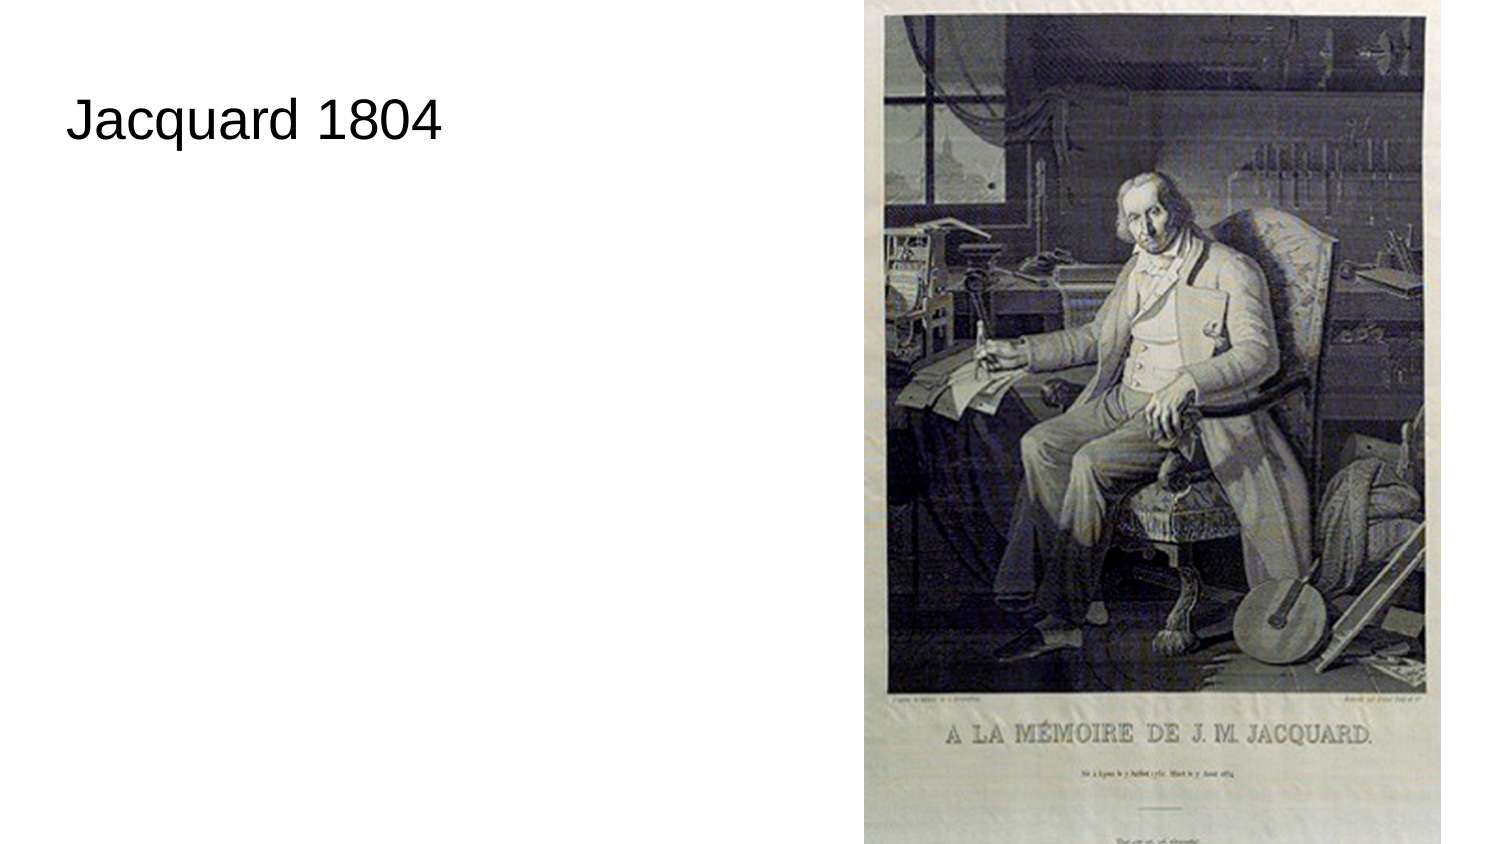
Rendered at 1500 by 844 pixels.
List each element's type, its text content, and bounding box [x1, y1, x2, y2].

title Jacquard 1804 [51, 72, 859, 167]
picture [864, 0, 1441, 844]
